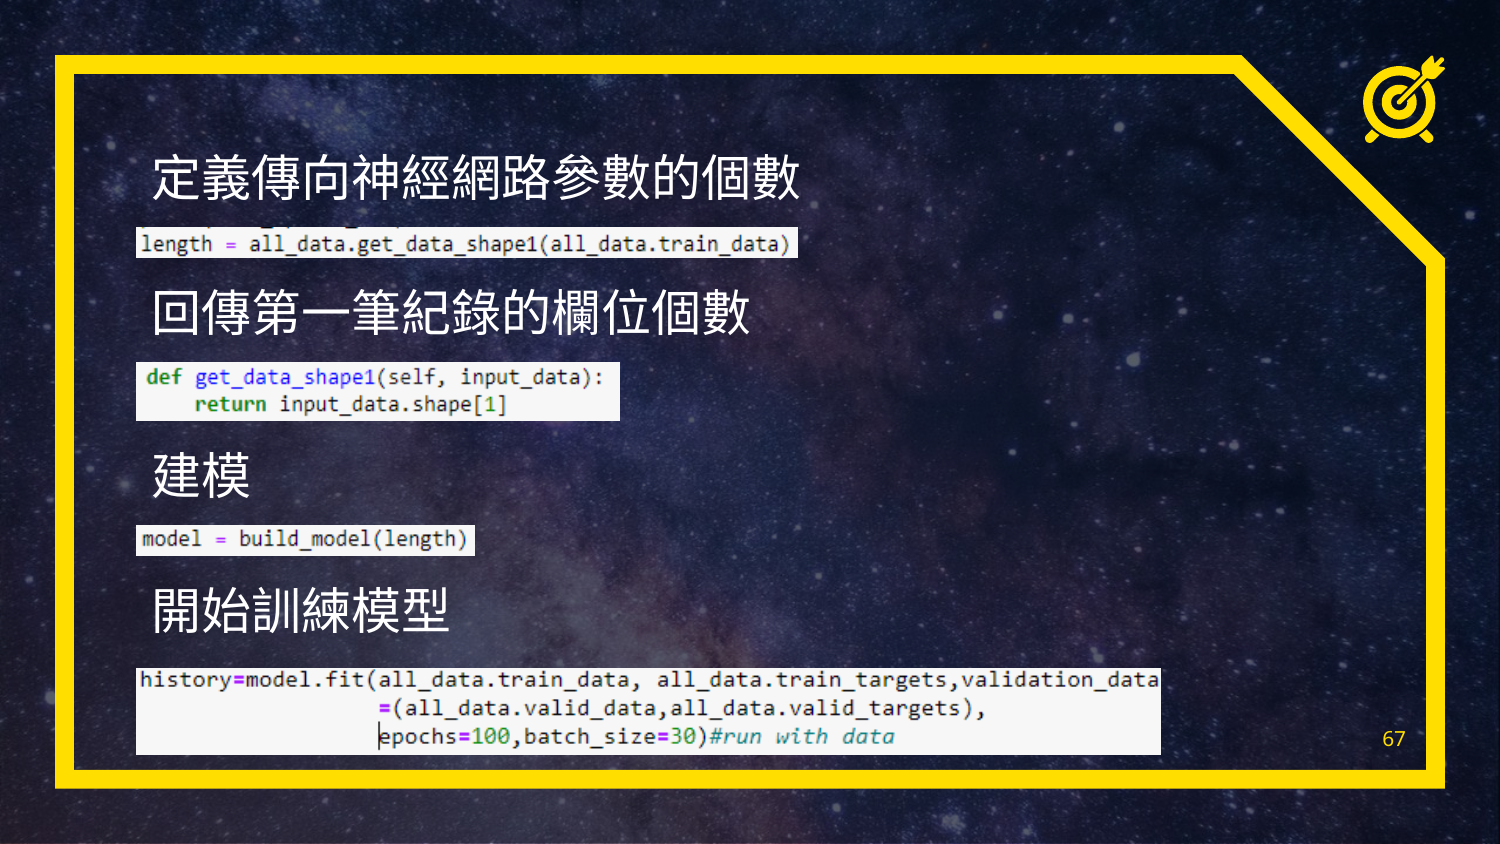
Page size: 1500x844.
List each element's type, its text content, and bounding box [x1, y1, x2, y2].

text_box 開始訓練模型 [136, 564, 475, 652]
picture [0, 0, 1500, 844]
text_box 回傳第一筆紀錄的欄位個數 [136, 266, 860, 354]
slide_number 67 [1366, 711, 1406, 755]
text_box 建模 [136, 429, 475, 517]
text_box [1362, 55, 1446, 144]
text_box 定義傳向神經網路參數的個數 [136, 131, 860, 219]
